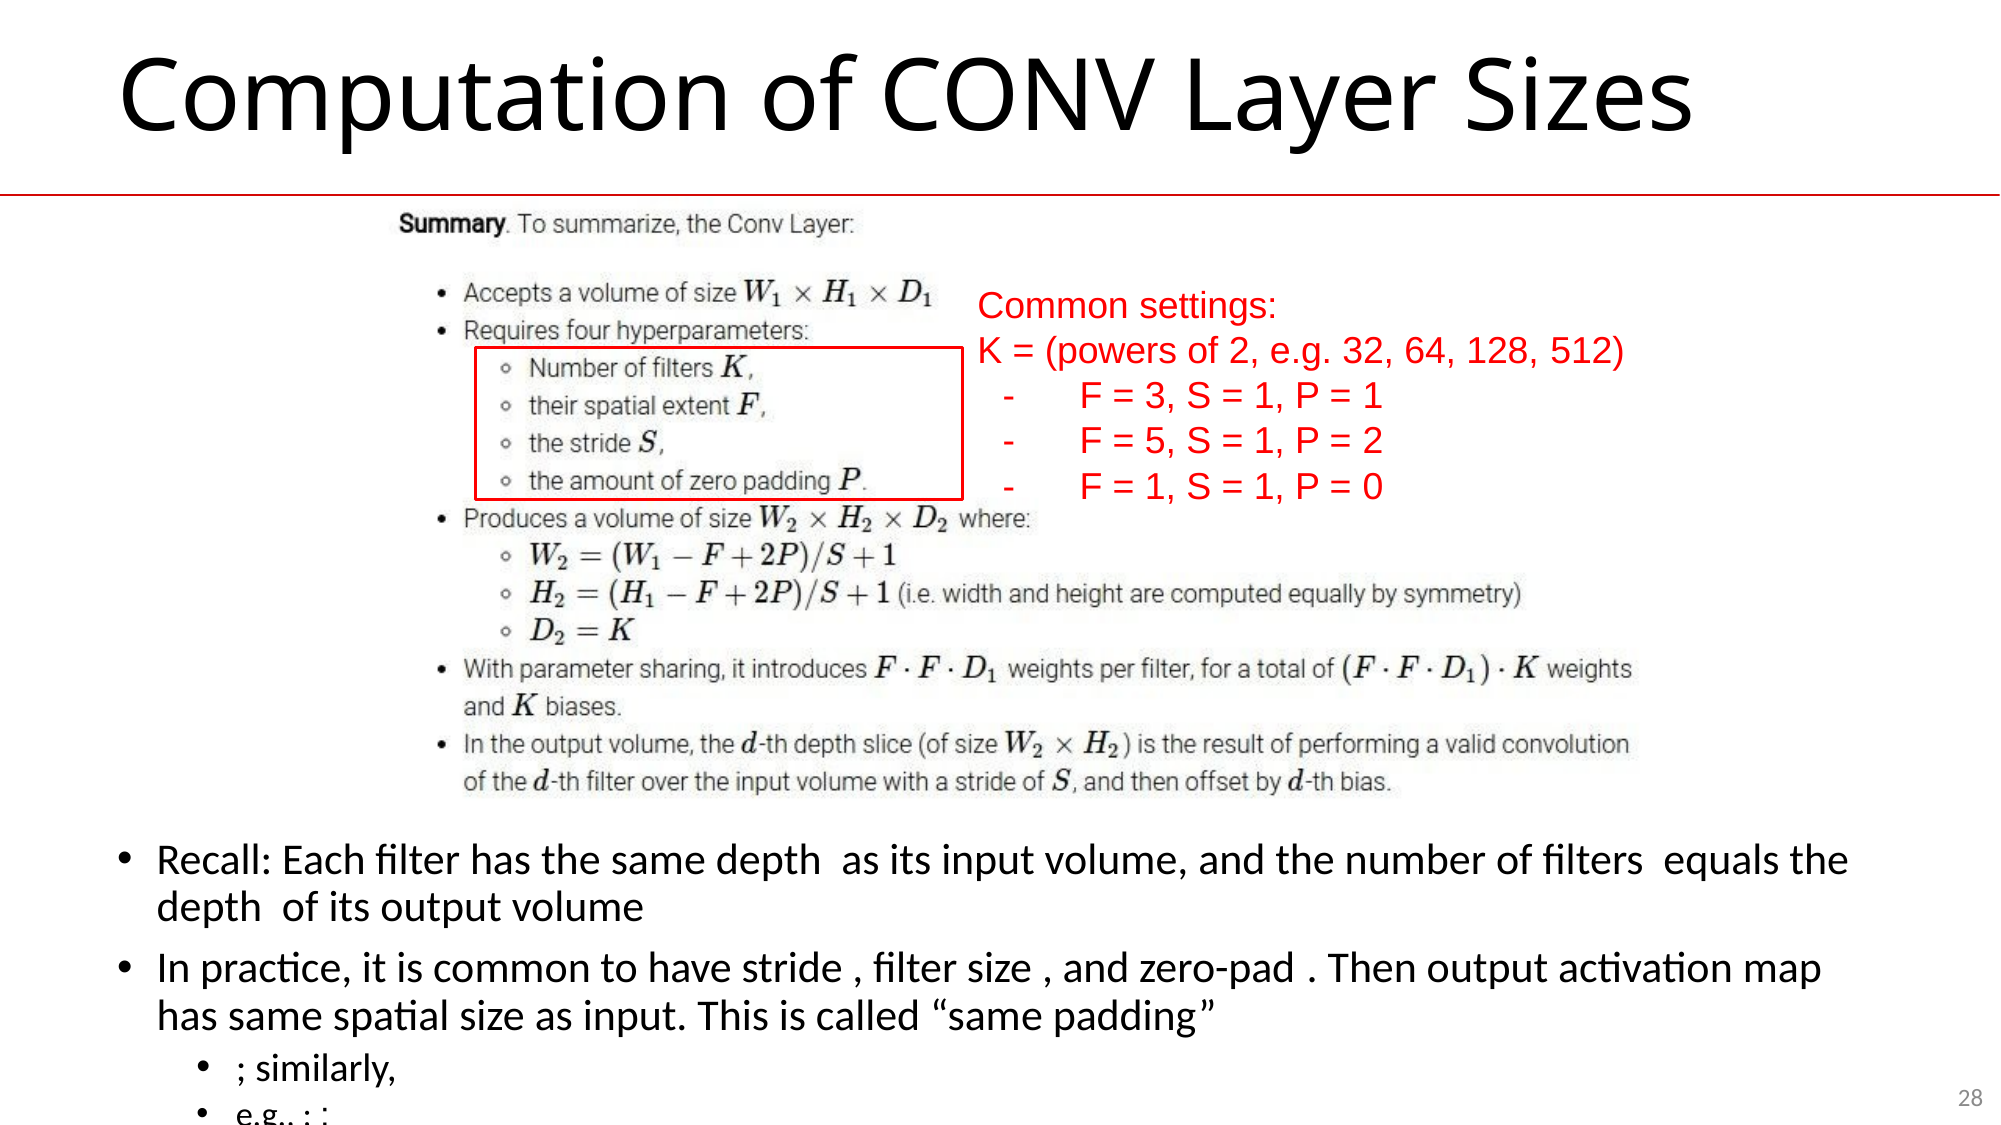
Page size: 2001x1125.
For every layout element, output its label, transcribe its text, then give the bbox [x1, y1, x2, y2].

slide_number 28 [1548, 1066, 1999, 1125]
title Computation of CONV Layer Sizes [102, 10, 1899, 186]
text_box [388, 197, 1647, 808]
text_box [475, 347, 963, 500]
text_box Common settings: K = (powers of 2, e.g. 32, 64, 128, 512) - F = 3, S = 1, P = 1 - F = 5, S = 1, P = 2 - F = 1, S = 1, P = 0 [975, 280, 1631, 507]
